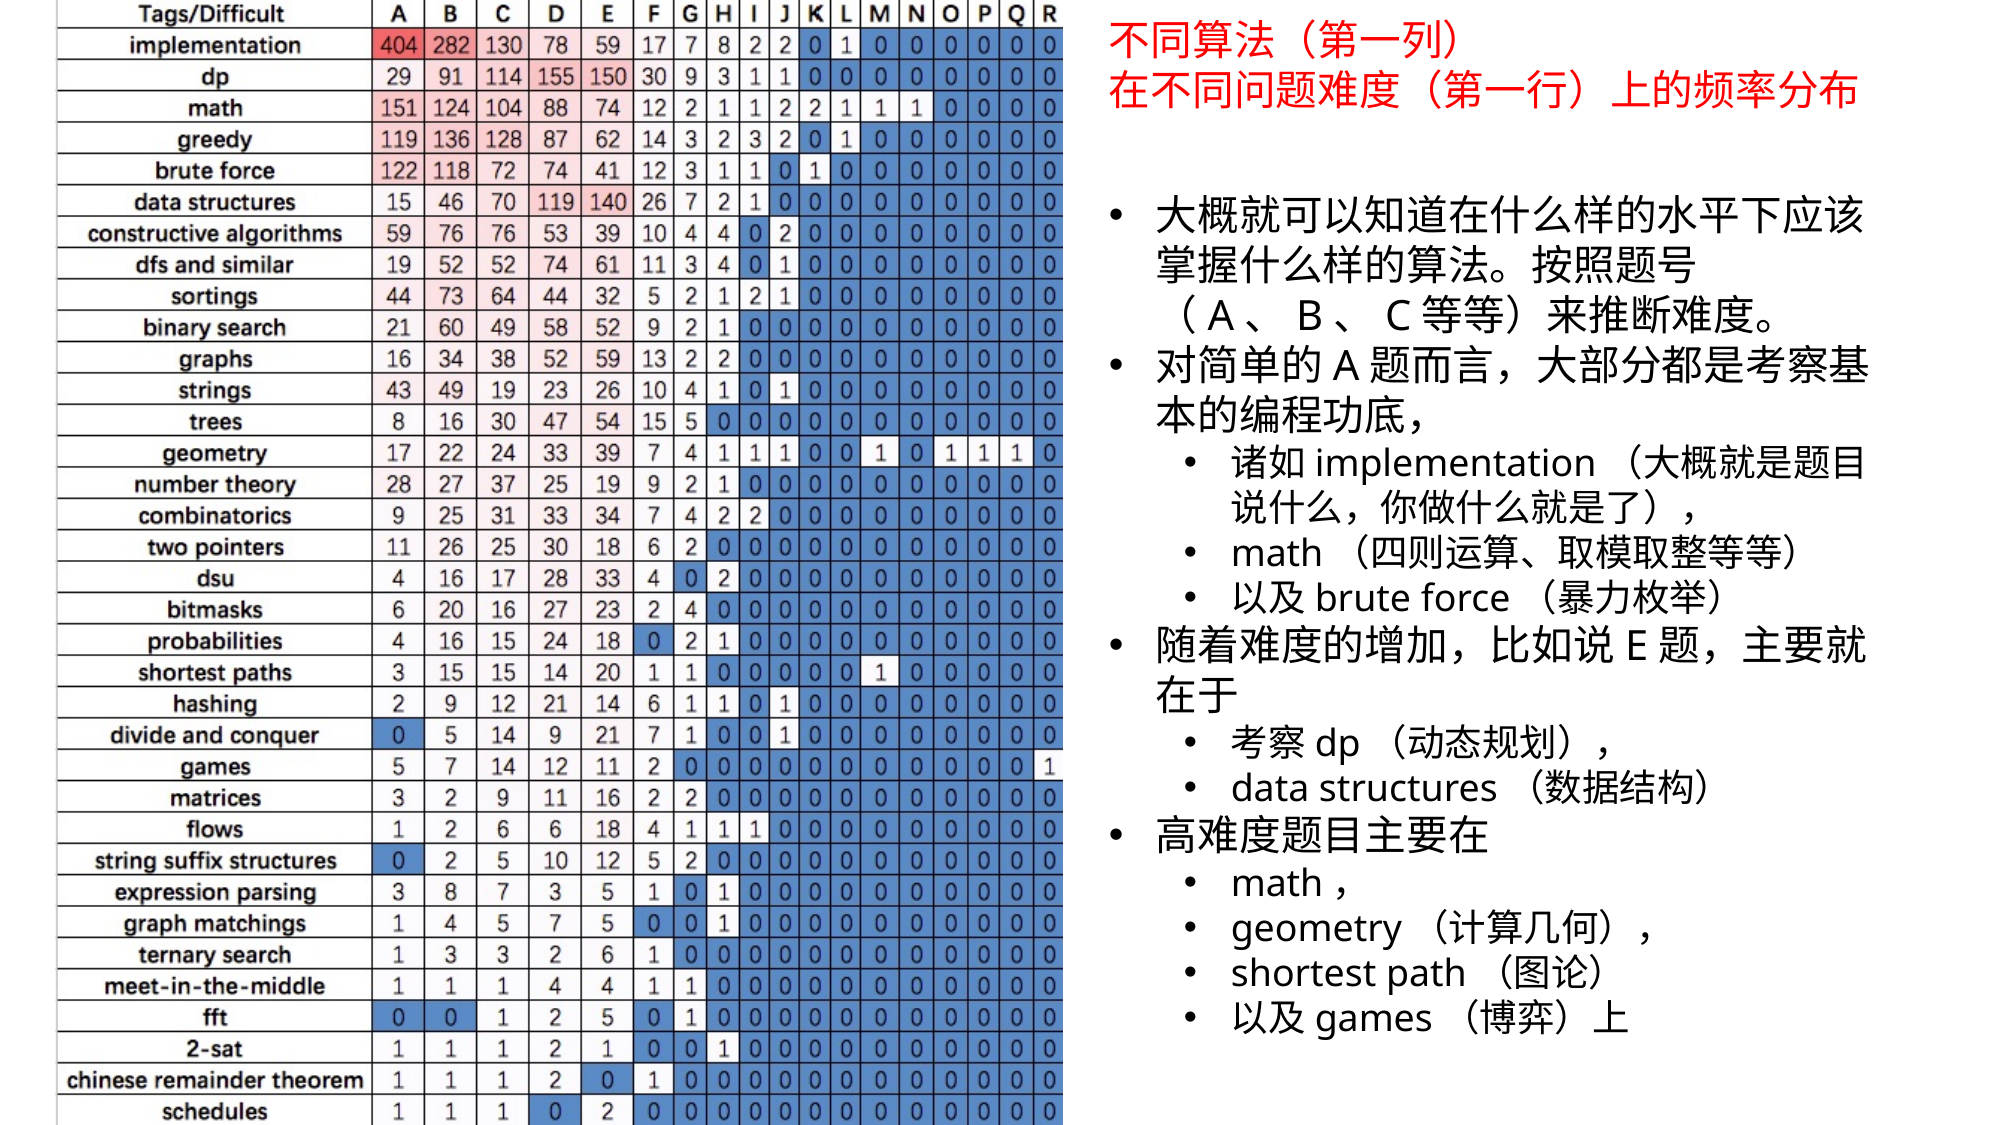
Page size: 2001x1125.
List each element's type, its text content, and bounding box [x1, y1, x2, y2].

picture [55, 0, 1064, 1125]
text_box 不同算法（第一列） 在不同问题难度（第一行）上的频率分布 [1094, 6, 1878, 122]
text_box 大概就可以知道在什么样的水平下应该掌握什么样的算法。按照题号（A、B、C等等）来推断难度。 对简单的A题而言，大部分都是考察基本的编程功底， 诸如implementation（大概就是题目说什么，你做什么就是了）， math（四则运算、取模取整等等） 以及brute force（暴力枚举） 随着难度的增加，比如说E题，主要就在于 考察dp（动态规划）， data structures（数据结构） 高难度题目主要在 math， geometry（计算几何）， shortest path（图论） 以及games（博弈）上 [1094, 181, 1892, 1047]
